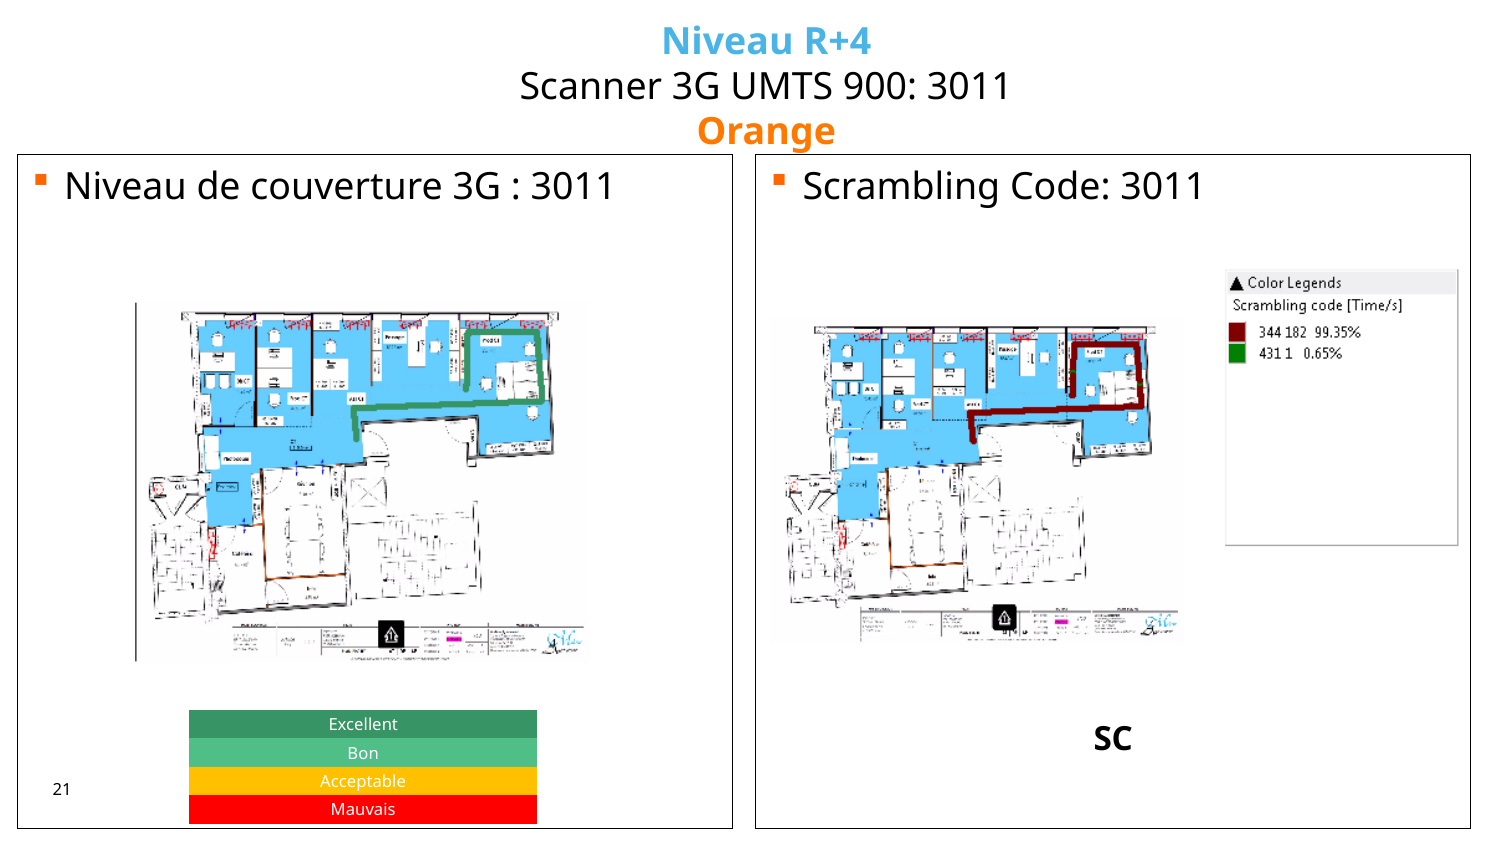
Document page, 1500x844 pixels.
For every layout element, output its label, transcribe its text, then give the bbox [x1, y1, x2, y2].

text_box Niveau R+4 Scanner 3G UMTS 900: 3011 Orange [187, 9, 1346, 125]
table_cell Acceptable [189, 767, 537, 795]
table_header Excellent [189, 710, 537, 738]
table_cell Bon [189, 738, 537, 767]
table_cell Mauvais [189, 795, 537, 824]
text_box Niveau de couverture 3G : 3011 [17, 154, 733, 829]
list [22, 257, 727, 669]
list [761, 262, 1466, 665]
text_box Scrambling Code: 3011 SC [755, 154, 1471, 829]
